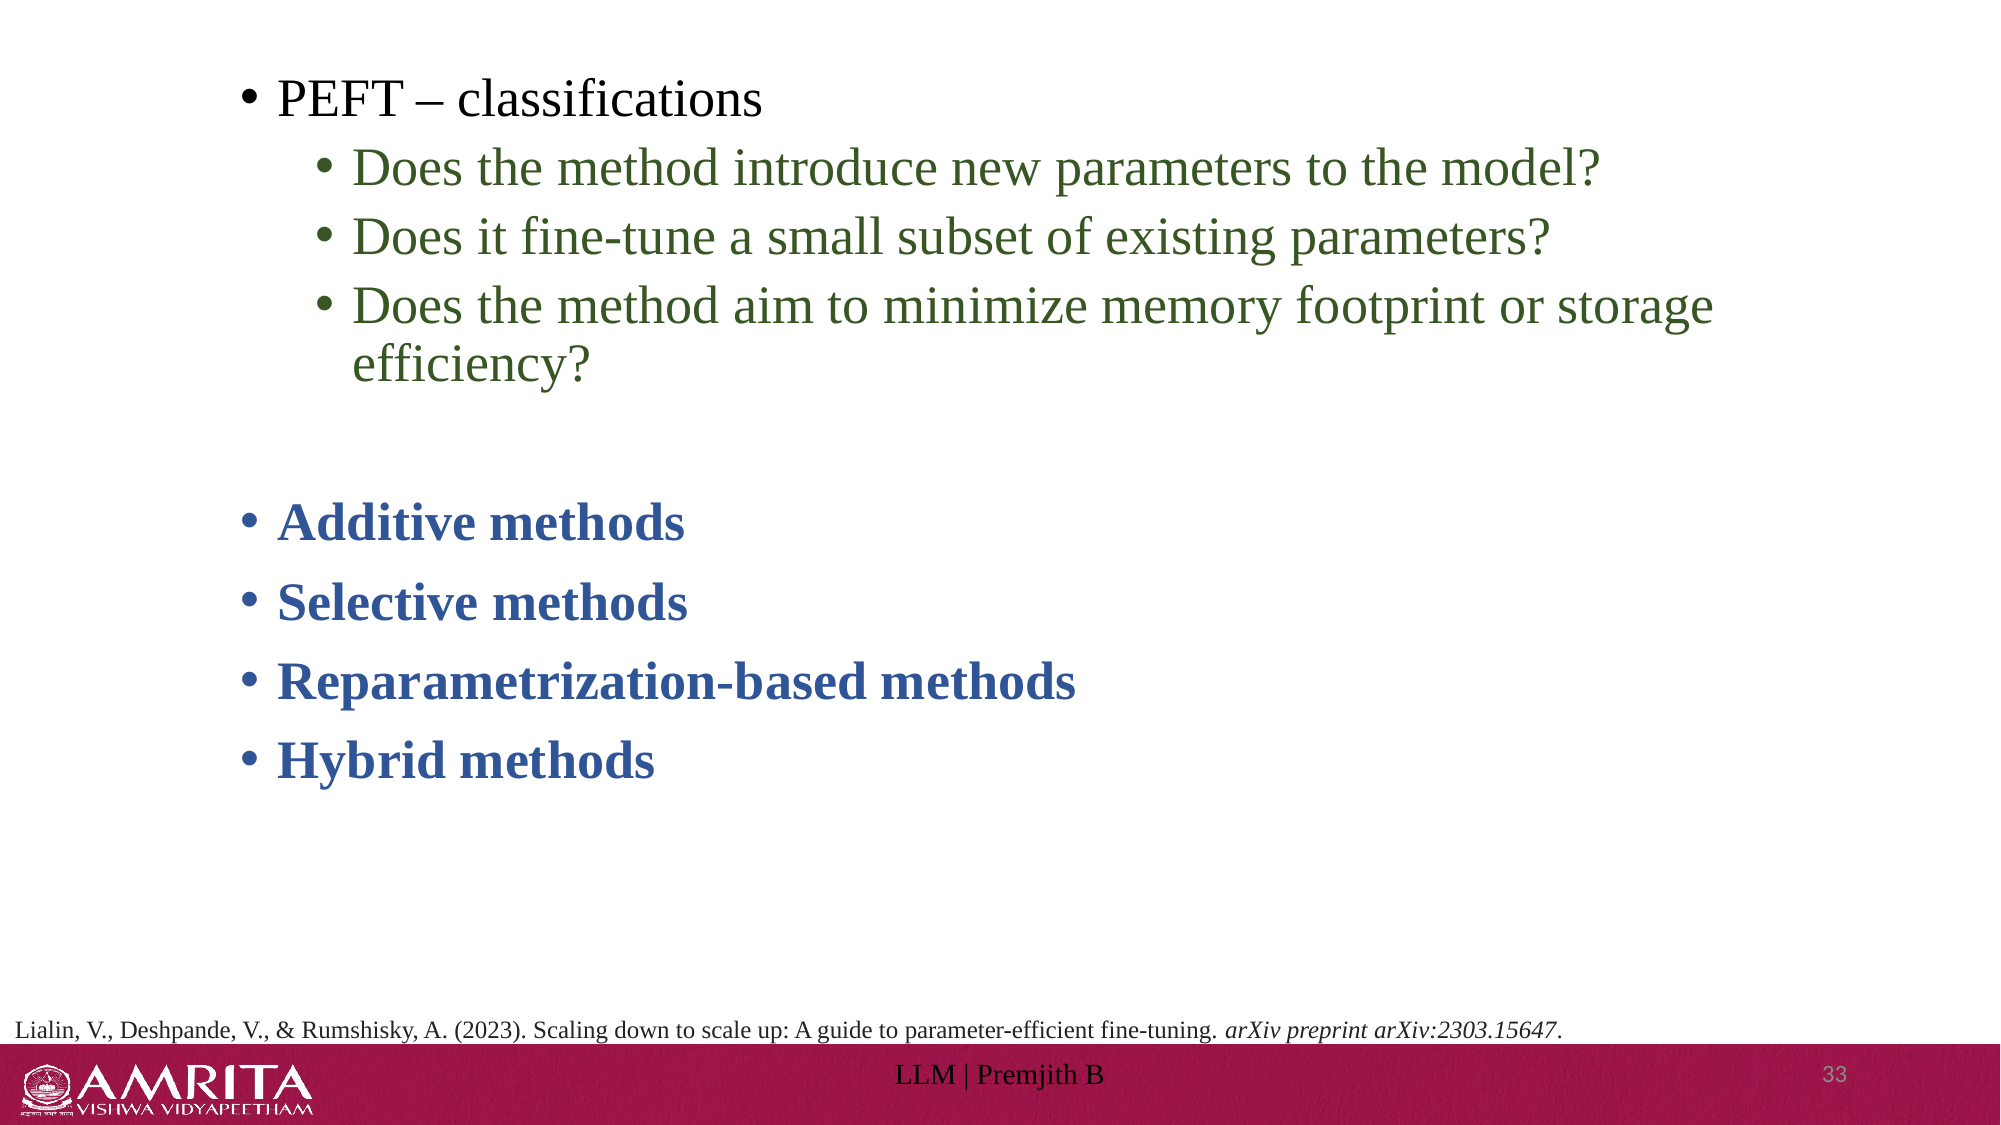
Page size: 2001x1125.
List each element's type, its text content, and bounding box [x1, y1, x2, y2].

slide_number 33 [1412, 1042, 1863, 1103]
picture [0, 1044, 2001, 1125]
list PEFT – classifications Does the method introduce new parameters to the model? Does it fine-tune a small subset of existing parameters? Does the method aim to minimize memory footprint or storage efficiency? Additive methods Selective methods Reparametrization-based methods Hybrid methods [225, 62, 1905, 996]
text_box Lialin, V., Deshpande, V., & Rumshisky, A. (2023). Scaling down to scale up: A guide to parameter-efficient fine-tuning. arXiv preprint arXiv:2303.15647. [0, 1006, 1986, 1051]
footer LLM | Premjith B [662, 1042, 1338, 1103]
